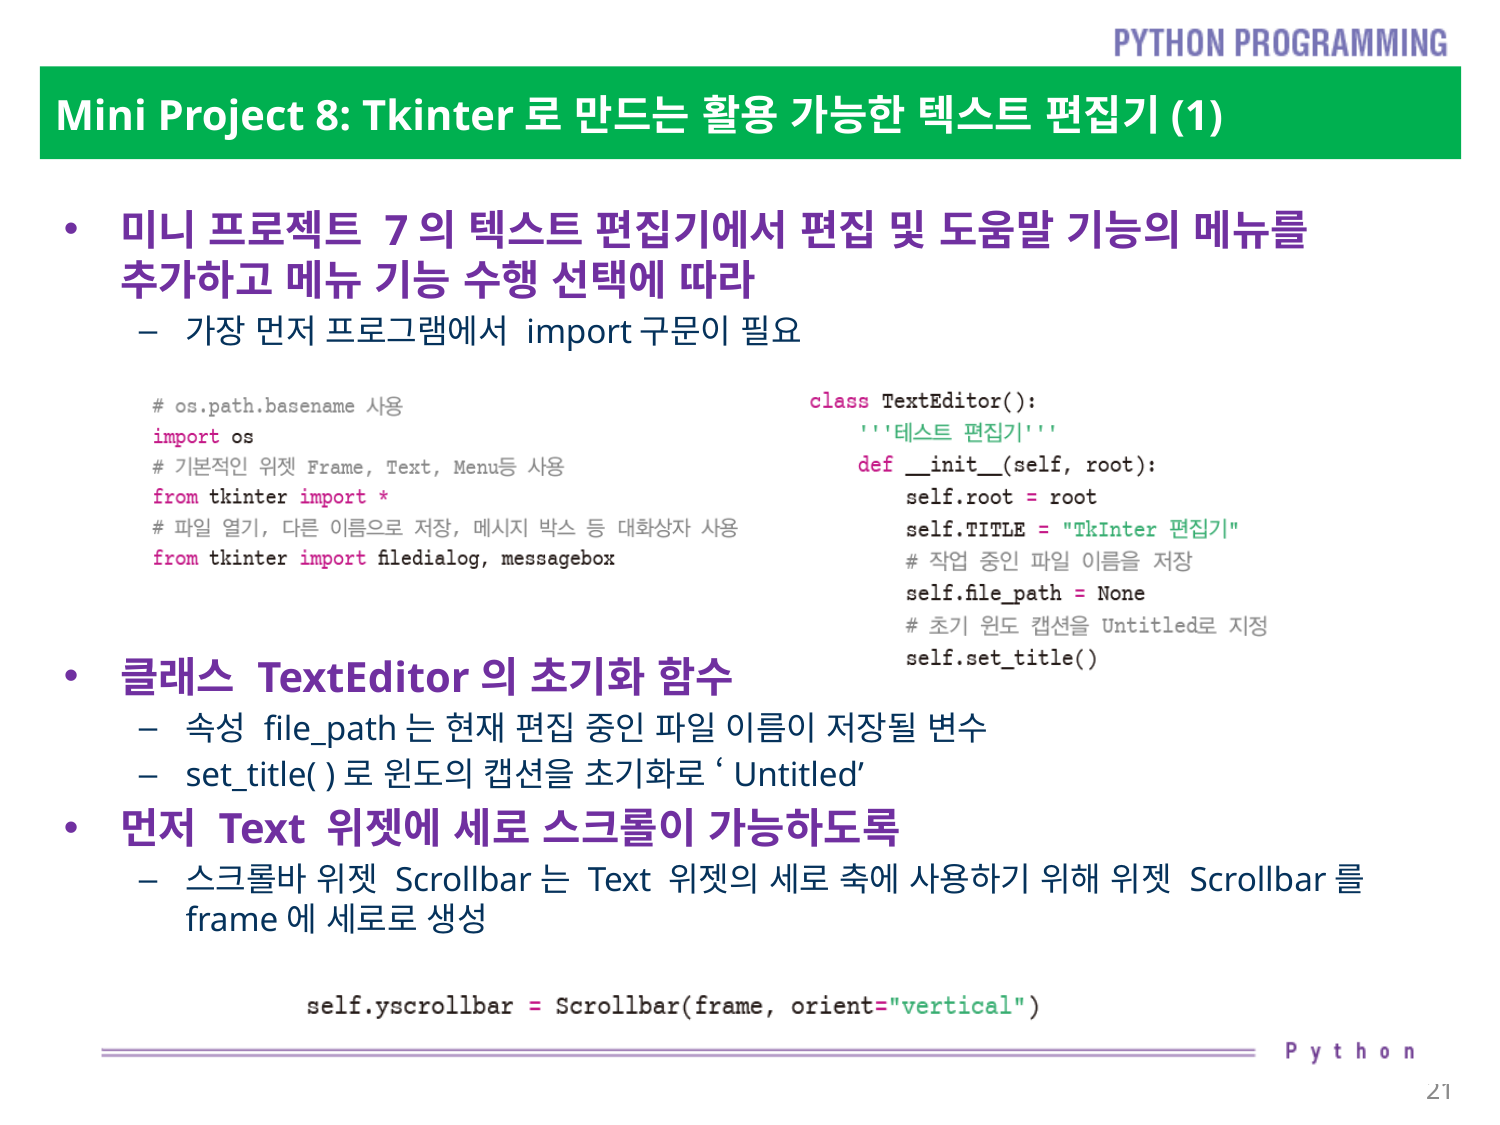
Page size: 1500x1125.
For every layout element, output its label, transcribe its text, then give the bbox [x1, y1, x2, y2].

title Mini Project 8: Tkinter로 만드는 활용 가능한 텍스트 편집기(1) [39, 76, 1444, 152]
picture [144, 388, 741, 576]
picture [18, 1020, 1483, 1084]
picture [1106, 13, 1462, 66]
picture [806, 381, 1274, 678]
picture [301, 983, 1047, 1030]
slide_number 21 [1119, 1071, 1470, 1112]
list 미니 프로젝트 7의 텍스트 편집기에서 편집 및 도움말 기능의 메뉴를 추가하고 메뉴 기능 수행 선택에 따라 가장 먼저 프로그램에서 import구문이 필요 클래스 TextEditor의 초기화 함수 속성 file_path는 현재 편집 중인 파일 이름이 저장될 변수 set_title( )로 윈도의 캡션을 초기화로 ‘Untitled’ 먼저 Text 위젯에 세로 스크롤이 가능하도록 스크롤바 위젯 Scrollbar는 Text 위젯의 세로 축에 사용하기 위해 위젯 Scrollbar를 frame에 세로로 생성 [48, 195, 1461, 1041]
